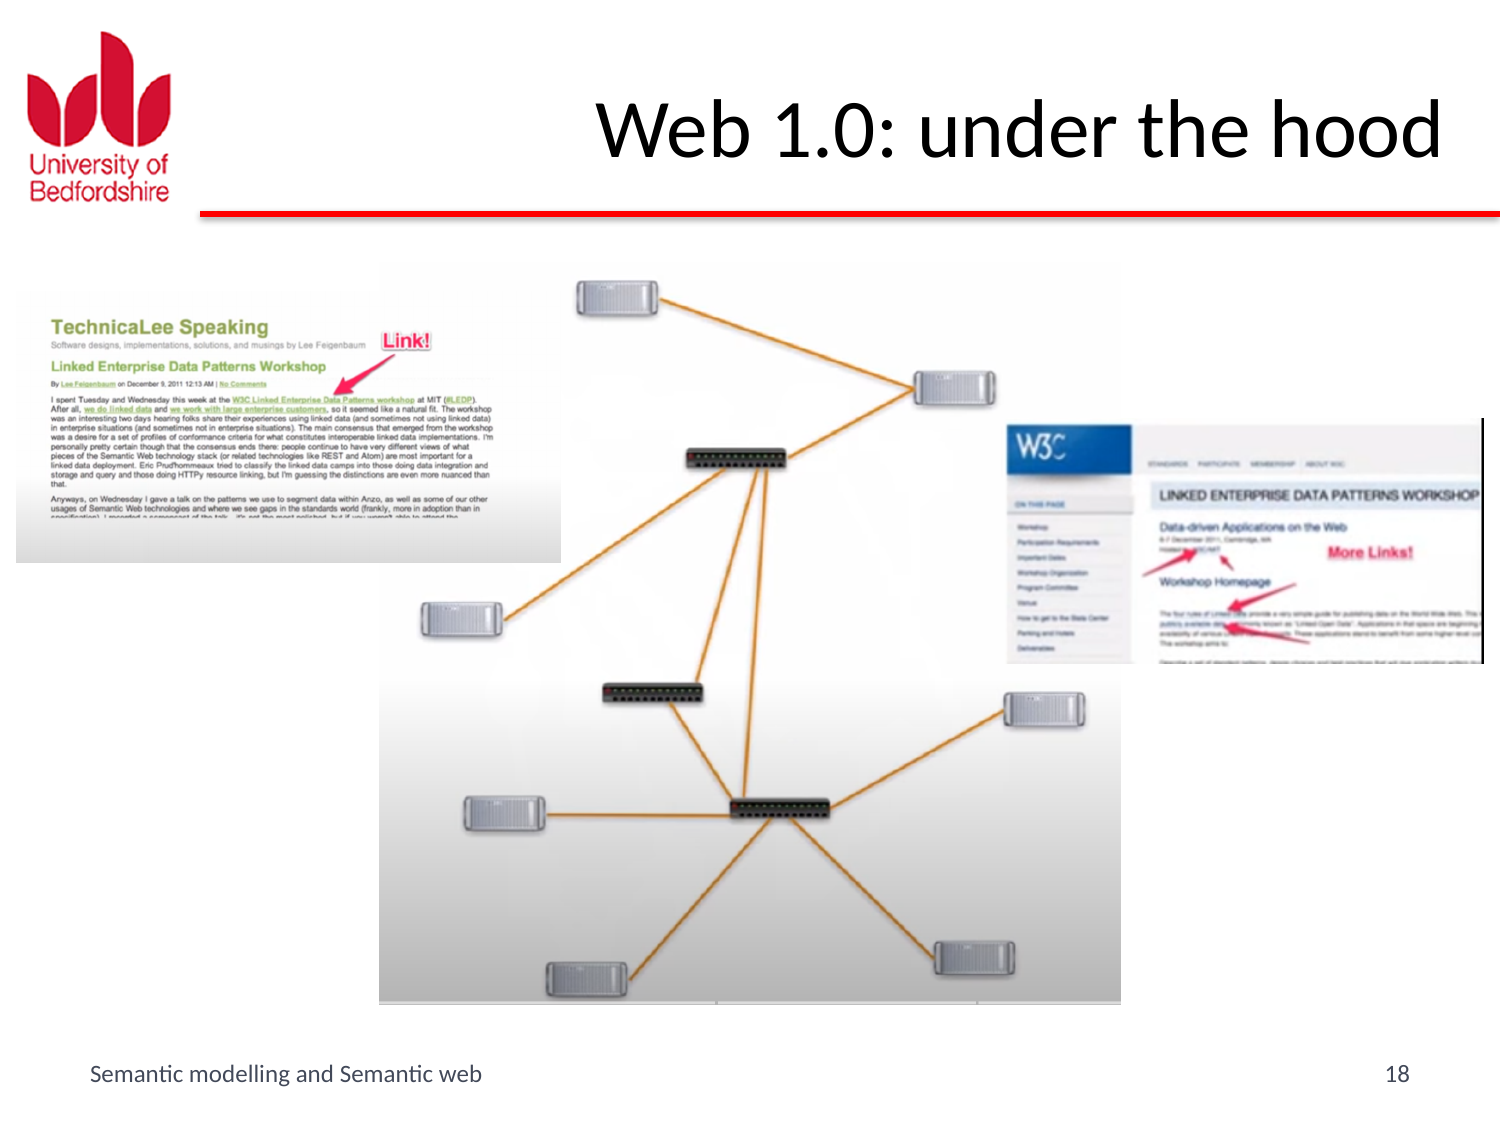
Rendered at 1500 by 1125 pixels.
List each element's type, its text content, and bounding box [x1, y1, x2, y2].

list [378, 262, 1121, 1006]
picture [1000, 418, 1484, 665]
slide_number Semantic modelling and Semantic web [75, 1042, 503, 1103]
picture [16, 291, 562, 563]
title Web 1.0: under the hood [110, 30, 1461, 218]
slide_number 18 [1344, 1042, 1425, 1103]
picture [0, 15, 201, 214]
